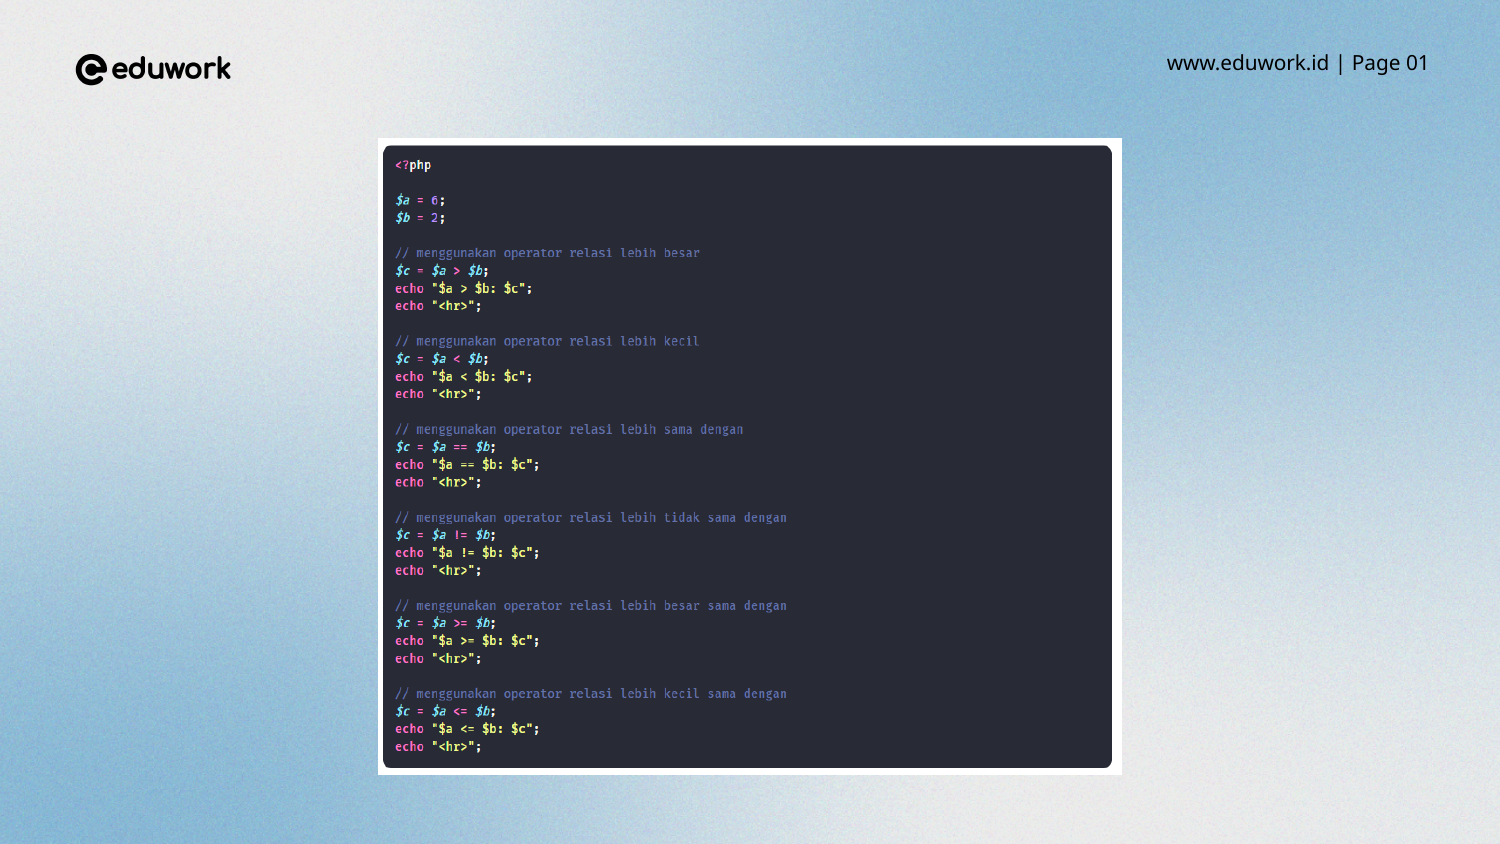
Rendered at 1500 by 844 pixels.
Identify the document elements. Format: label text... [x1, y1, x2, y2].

text_box www.eduwork.id | Page 01 [1134, 37, 1445, 88]
picture [0, 0, 1500, 844]
